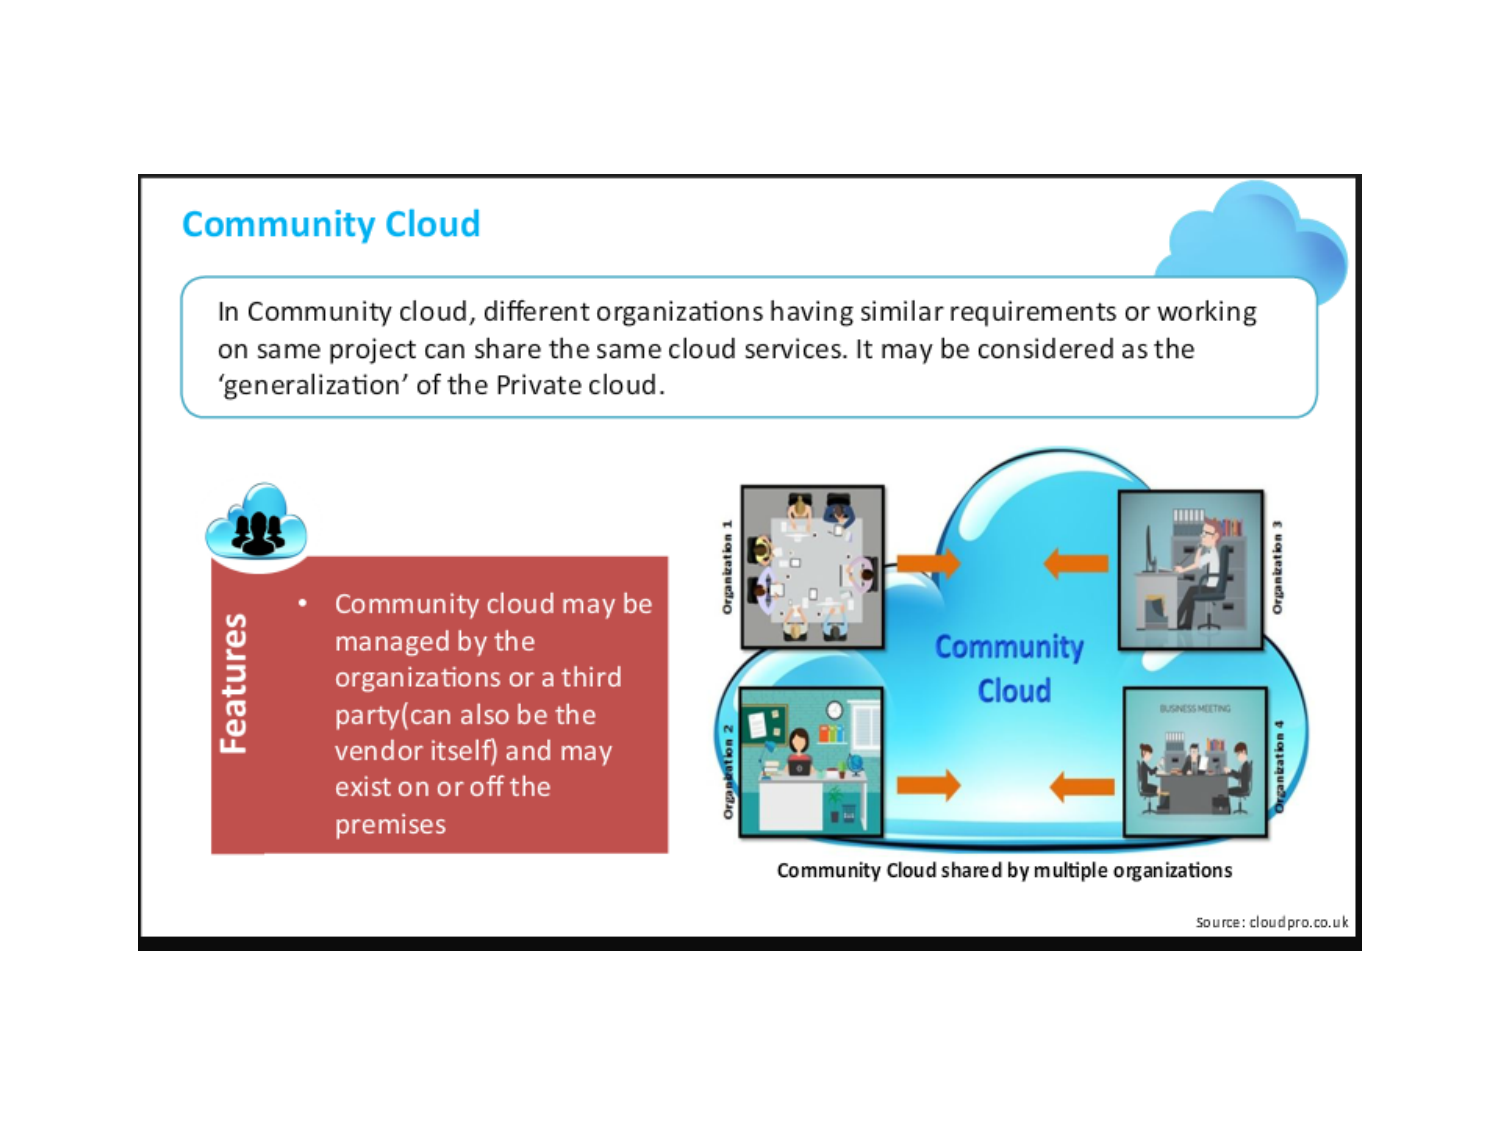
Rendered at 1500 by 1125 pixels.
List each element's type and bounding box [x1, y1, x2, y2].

picture [138, 173, 1362, 951]
